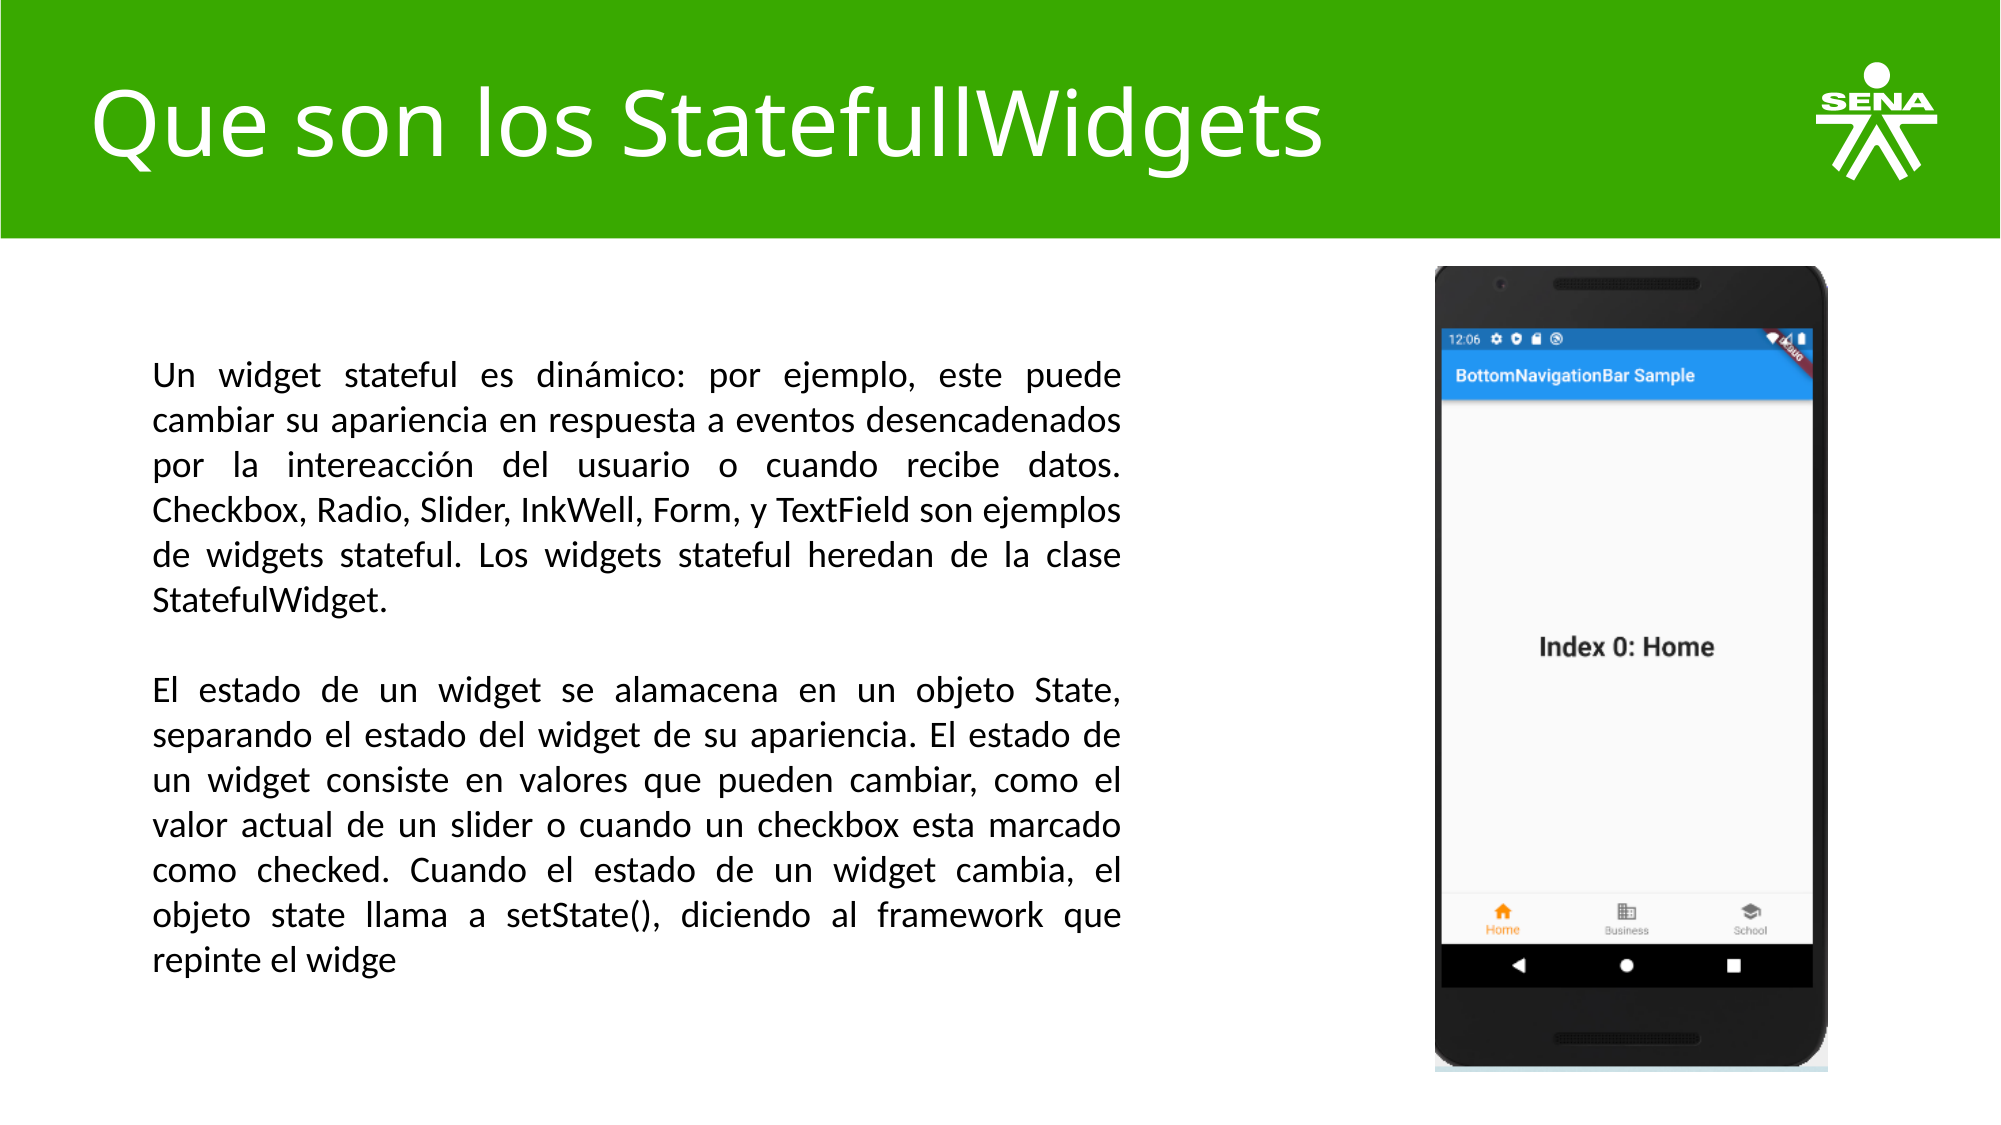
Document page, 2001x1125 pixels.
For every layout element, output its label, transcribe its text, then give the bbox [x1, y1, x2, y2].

text_box Un widget stateful es dinámico: por ejemplo, este puede cambiar su apariencia en respuesta a eventos desencadenados por la intereacción del usuario o cuando recibe datos. Checkbox, Radio, Slider, InkWell, Form, y TextField son ejemplos de widgets stateful. Los widgets stateful heredan de la clase StatefulWidget. El estado de un widget se alamacena en un objeto State, separando el estado del widget de su apariencia. El estado de un widget consiste en valores que pueden cambiar, como el valor actual de un slider o cuando un checkbox esta marcado como checked. Cuando el estado de un widget cambia, el objeto state llama a setState(), diciendo al framework que repinte el widge [137, 342, 1138, 988]
picture [0, 0, 2001, 1125]
title Que son los StatefullWidgets [74, 18, 1800, 236]
